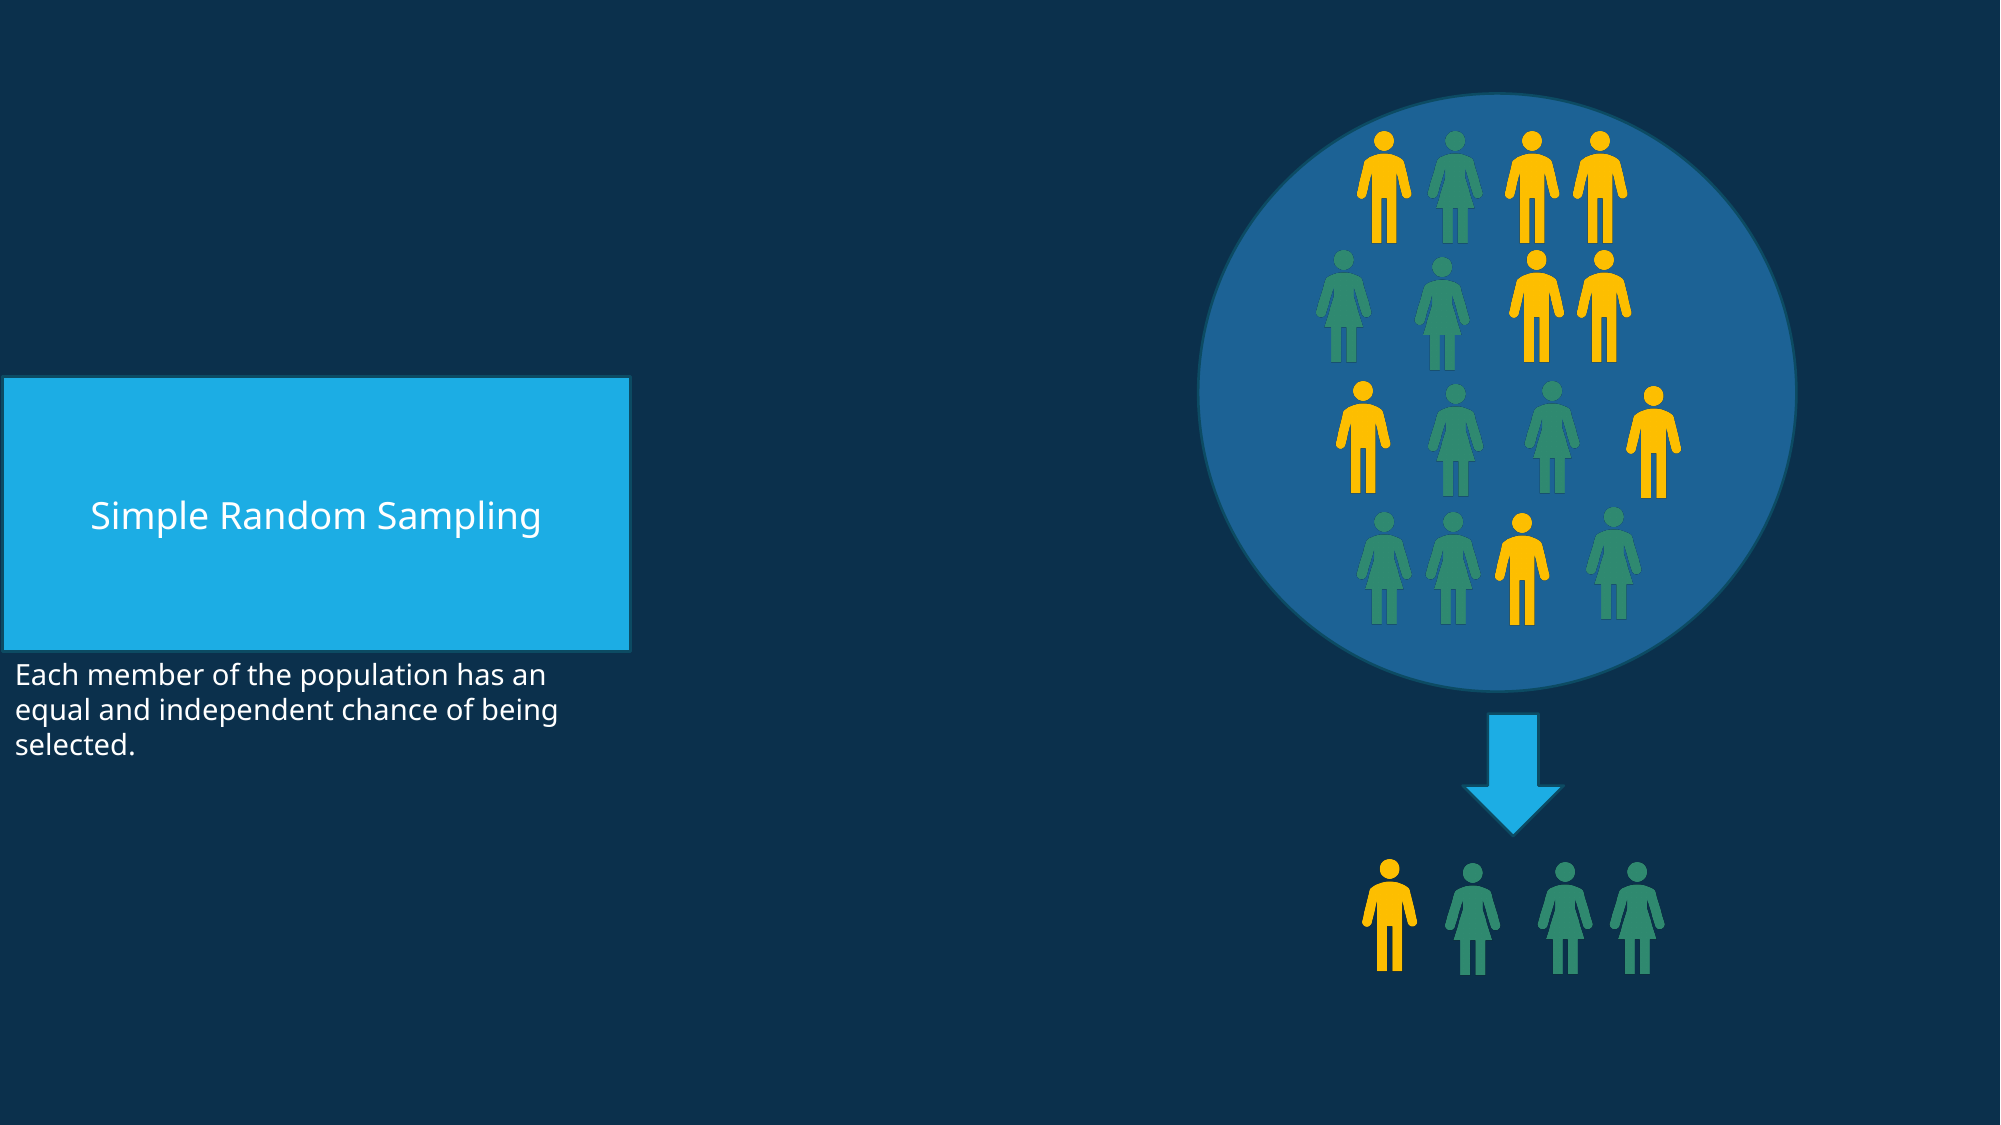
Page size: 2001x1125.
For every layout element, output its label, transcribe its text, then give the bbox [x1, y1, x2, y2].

text_box Each member of the population has an equal and independent chance of being selected. [0, 648, 629, 769]
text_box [1197, 92, 1797, 980]
text_box Simple Random Sampling [1, 375, 632, 653]
